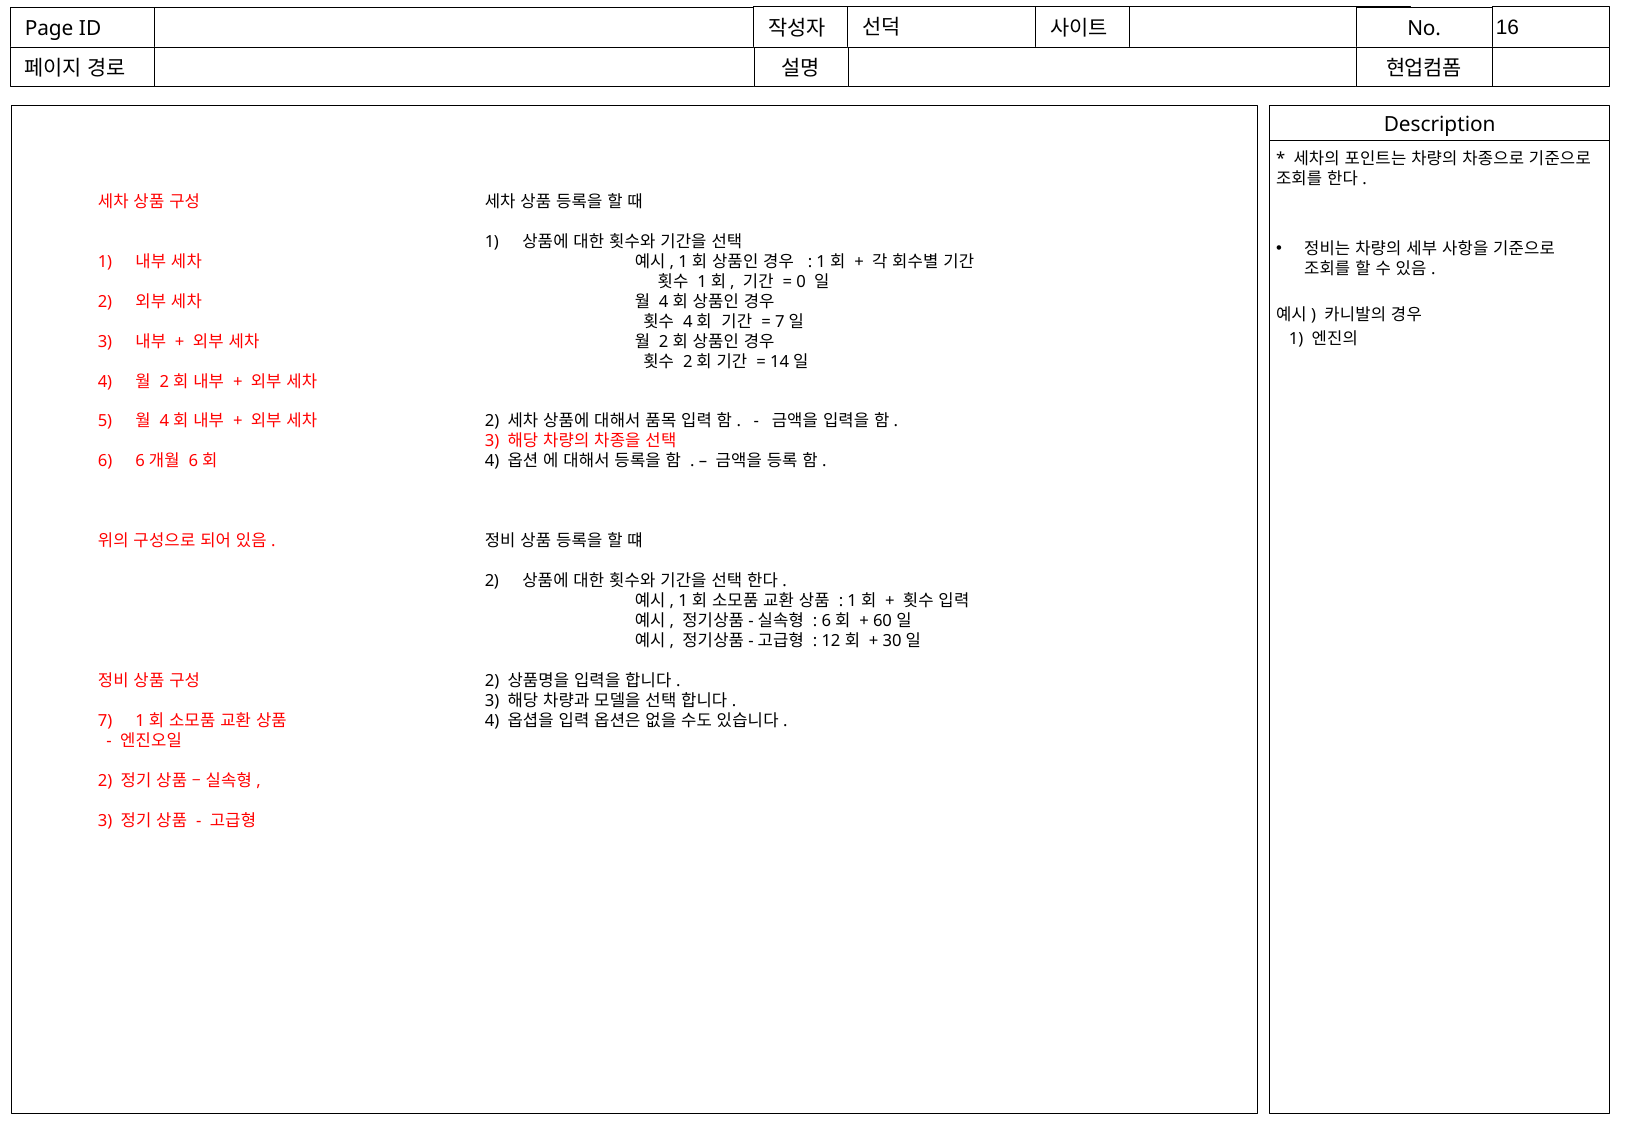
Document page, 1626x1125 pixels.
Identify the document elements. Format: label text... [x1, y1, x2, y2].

text_box 세차 상품 등록을 할 때 상품에 대한 횟수와 기간을 선택 예시, 1회 상품인 경우 : 1회 + 각 회수별 기간 횟수 1회, 기간 = 0 일 월 4회 상품인 경우 횟수 4회 기간 = 7일 월 2회 상품인 경우 횟수 2회 기간 = 14일 2) 세차 상품에 대해서 품목 입력 함. - 금액을 입력을 함. 3) 해당 차량의 차종을 선택 4) 옵션 에 대해서 등록을 함 . – 금액을 등록 함. 정비 상품 등록을 할 떄 상품에 대한 횟수와 기간을 선택 한다. 예시, 1회 소모품 교환 상품 : 1회 + 횟수 입력 예시, 정기상품-실속형 : 6회 + 60일 예시, 정기상품-고급형 : 12회 + 30일 2) 상품명을 입력을 합니다. 3) 해당 차량과 모델을 선택 합니다. 4) 옵셥을 입력 옵션은 없을 수도 있습니다. [469, 183, 1191, 837]
list * 세차의 포인트는 차량의 차종으로 기준으로 조회를 한다. 정비는 차량의 세부 사항을 기준으로 조회를 할 수 있음. 예시) 카니발의 경우 1) 엔진의 [1270, 140, 1610, 1125]
text_box 세차 상품 구성 내부 세차 외부 세차 내부 + 외부 세차 월 2회 내부 + 외부 세차 월 4회 내부 + 외부 세차 6개월 6회 위의 구성으로 되어 있음. 정비 상품 구성 1회 소모품 교환 상품 - 엔진오일 2) 정기 상품 – 실속형, 3) 정기 상품 - 고급형 [83, 183, 338, 877]
text_box [1270, 231, 1301, 267]
